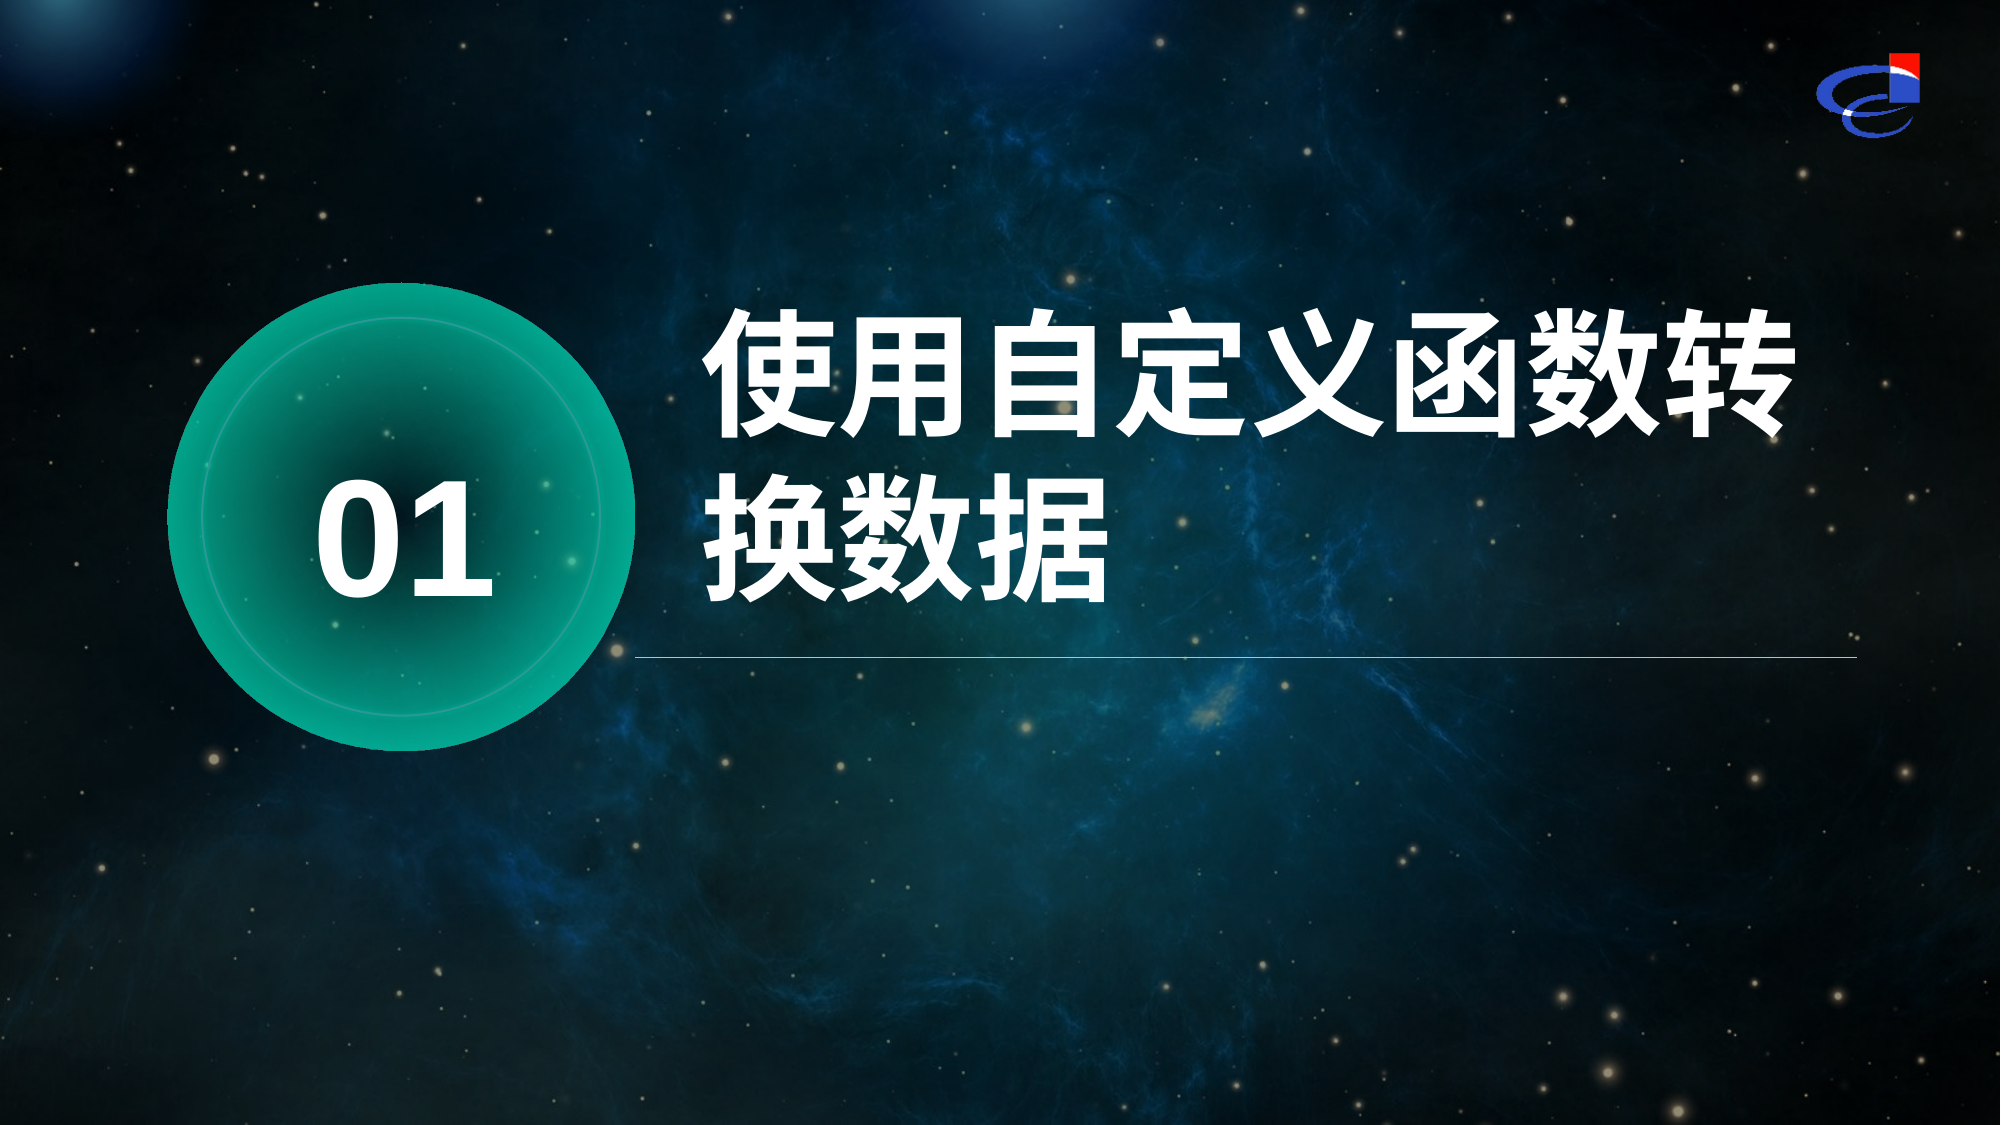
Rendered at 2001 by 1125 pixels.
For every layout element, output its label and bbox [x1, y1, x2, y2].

picture [0, 0, 2001, 1125]
text_box [167, 282, 635, 751]
